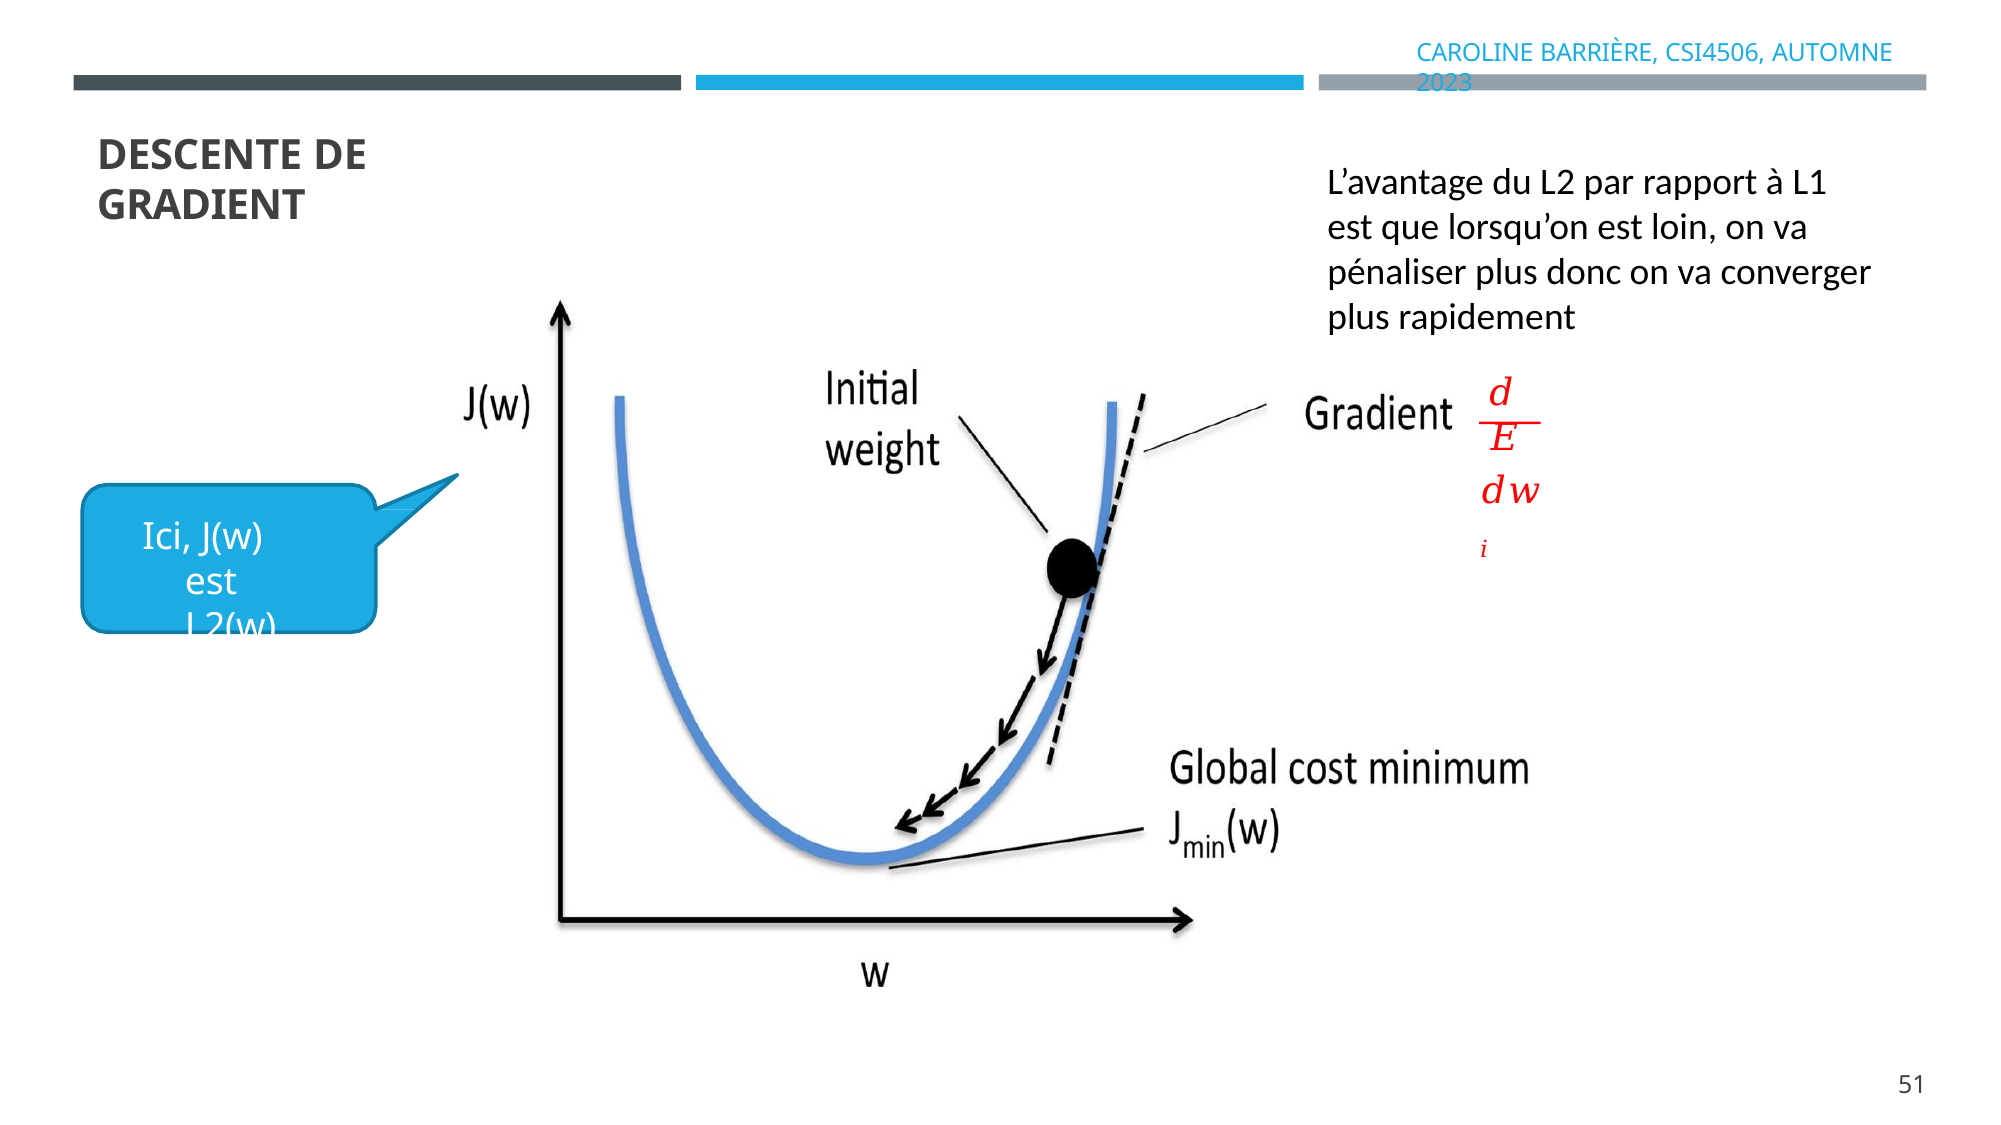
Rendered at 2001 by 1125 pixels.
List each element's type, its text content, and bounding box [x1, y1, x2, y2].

text_box 𝑑𝐸 𝑑𝑤𝑖 [1533, 357, 1547, 563]
title DESCENTE DE GRADIENT [94, 125, 555, 296]
text_box CAROLINE BARRIÈRE, CSI4506, AUTOMNE 2023 [1414, 34, 1929, 97]
text_box L’avantage du L2 par rapport à L1 est que lorsqu’on est loin, on va pénaliser plus donc on va converger plus rapidement [1312, 149, 1892, 345]
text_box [80, 297, 1529, 988]
slide_number 51 [1891, 1061, 1934, 1125]
